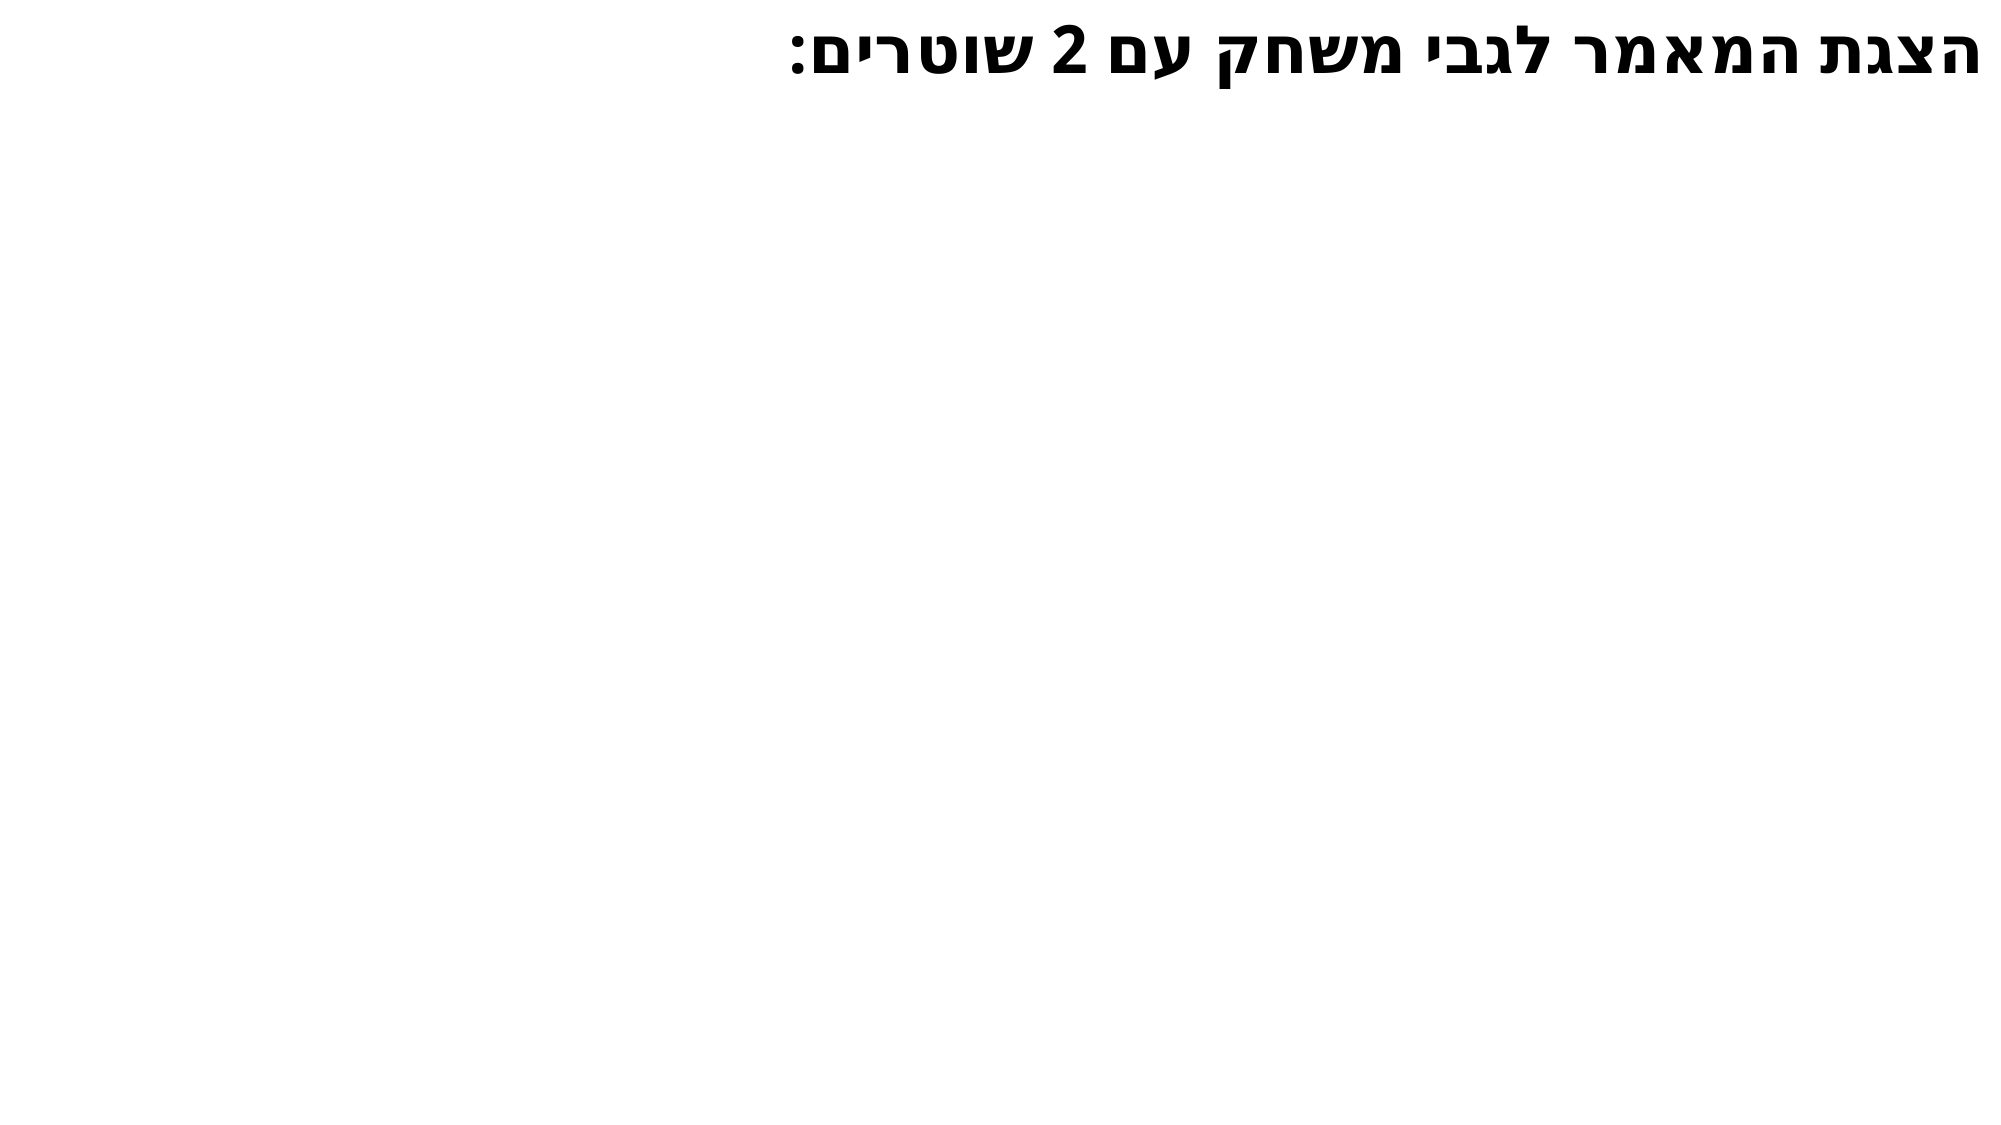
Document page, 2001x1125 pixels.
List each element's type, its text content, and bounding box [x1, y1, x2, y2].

text_box הצגת המאמר לגבי משחק עם 2 שוטרים: [0, 0, 2000, 175]
